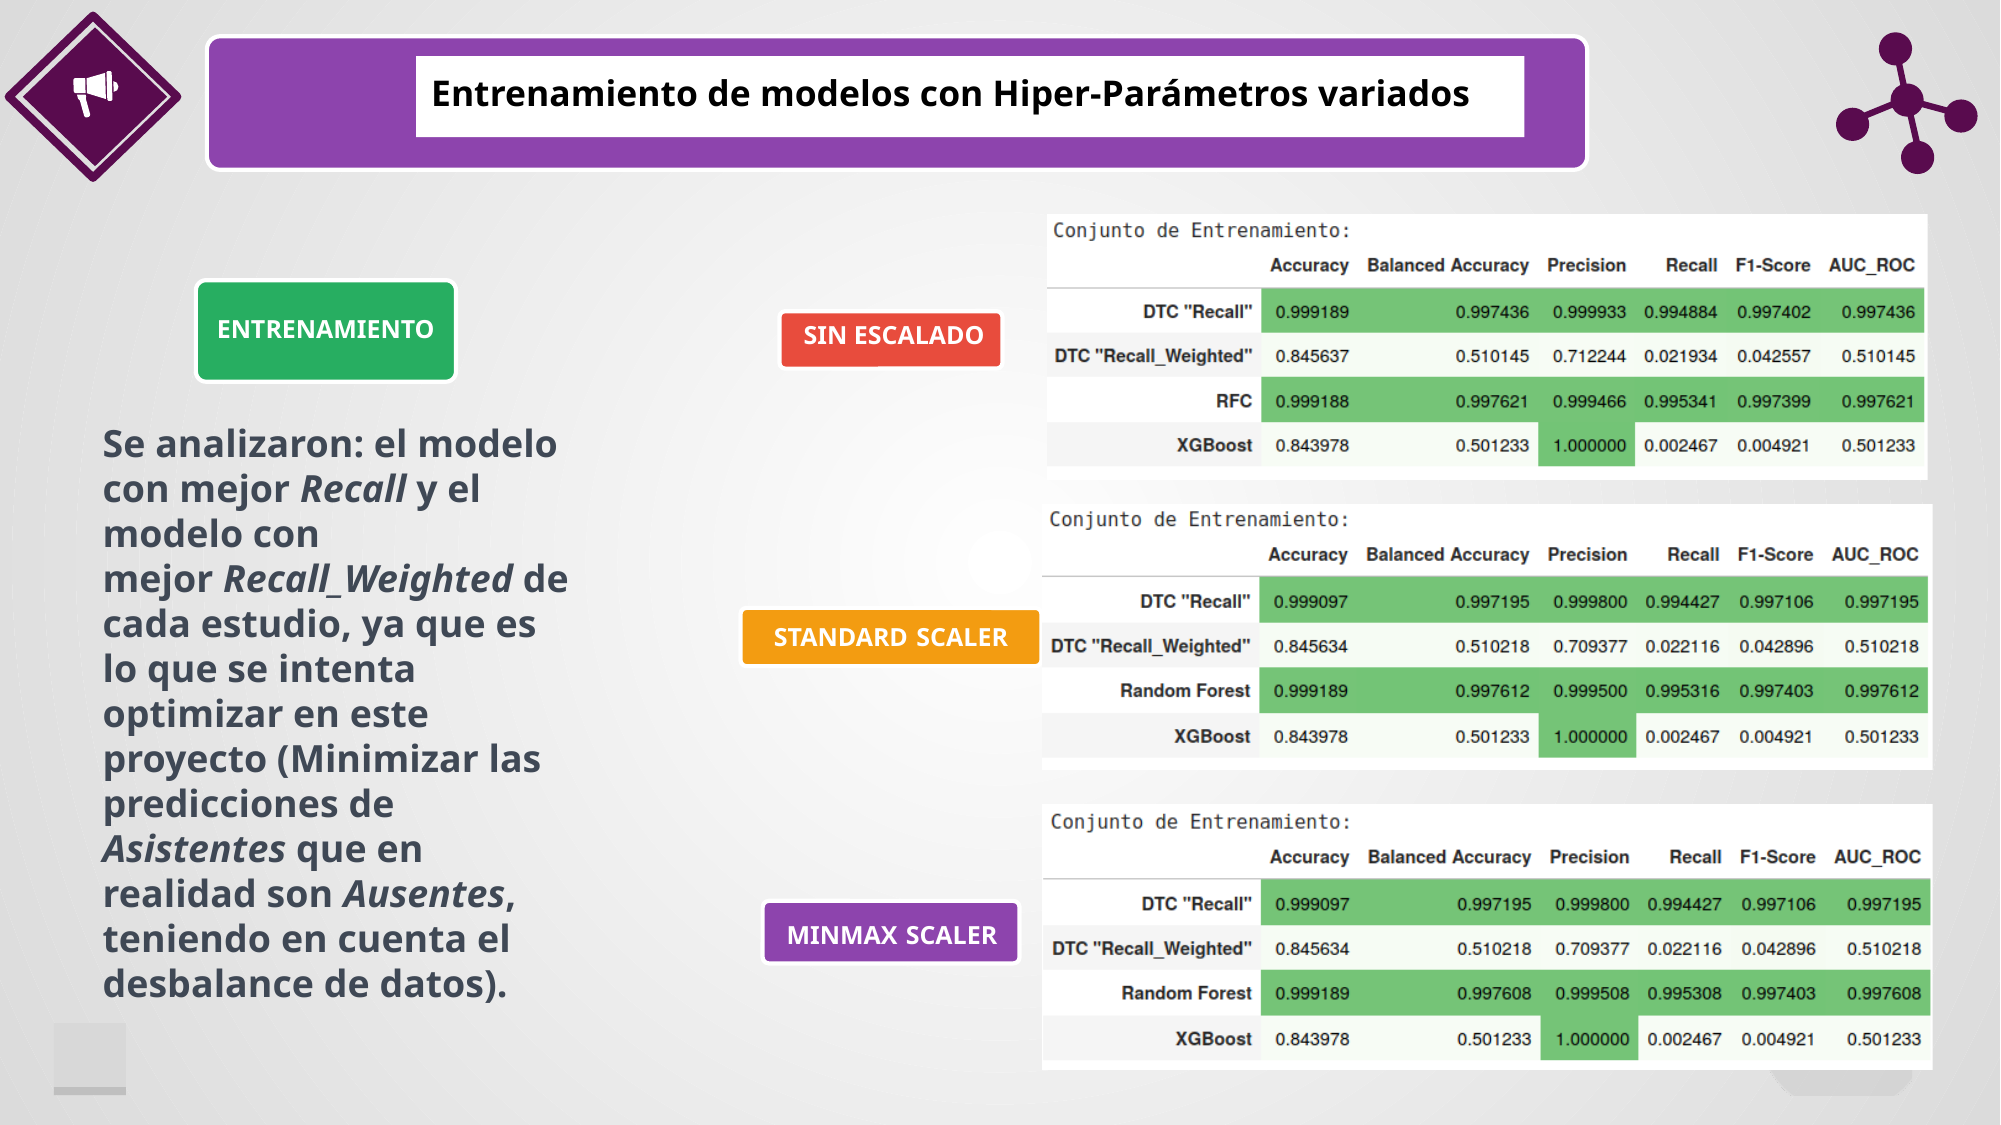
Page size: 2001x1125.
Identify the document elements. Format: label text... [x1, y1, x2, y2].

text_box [8, 15, 178, 178]
picture [1046, 213, 1928, 480]
text_box [206, 36, 1588, 170]
text_box Entrenamiento de modelos con Hiper-Parámetros variados [416, 56, 1525, 138]
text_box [779, 309, 1003, 369]
picture [1041, 804, 1933, 1096]
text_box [195, 279, 457, 382]
picture [1041, 504, 1933, 770]
text_box Se analizaron: el modelo con mejor Recall y el modelo con mejor Recall_Weighted de cada estudio, ya que es lo que se intenta optimizar en este proyecto (Minimizar las predicciones de Asistentes que en realidad son Ausentes, teniendo en cuenta el desbalance de datos). [87, 412, 595, 1035]
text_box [740, 607, 1036, 667]
text_box [1836, 32, 1978, 175]
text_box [762, 900, 1020, 964]
